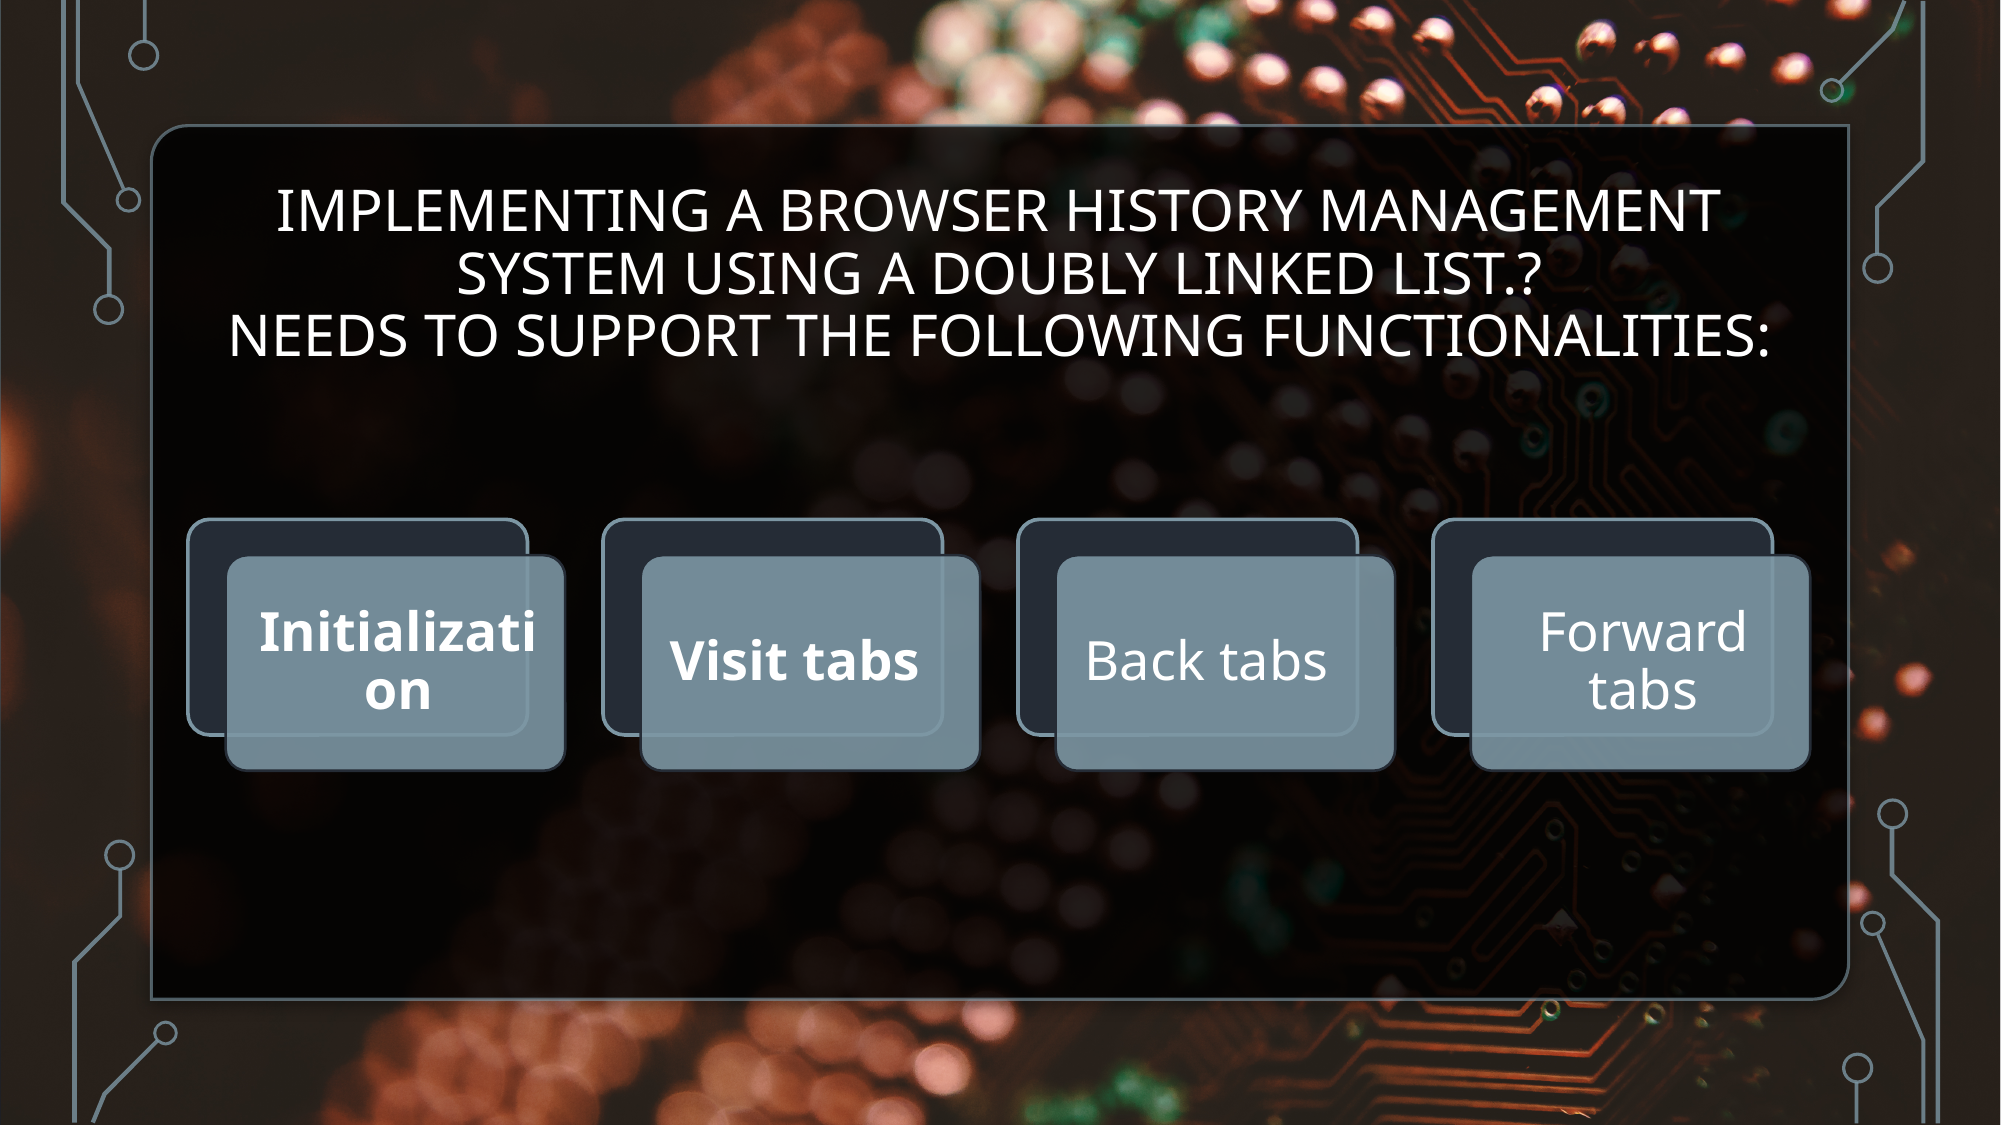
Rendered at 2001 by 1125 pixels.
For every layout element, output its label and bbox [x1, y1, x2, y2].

list [187, 401, 1811, 889]
text_box [60, 0, 1941, 1124]
picture [0, 0, 2001, 1125]
